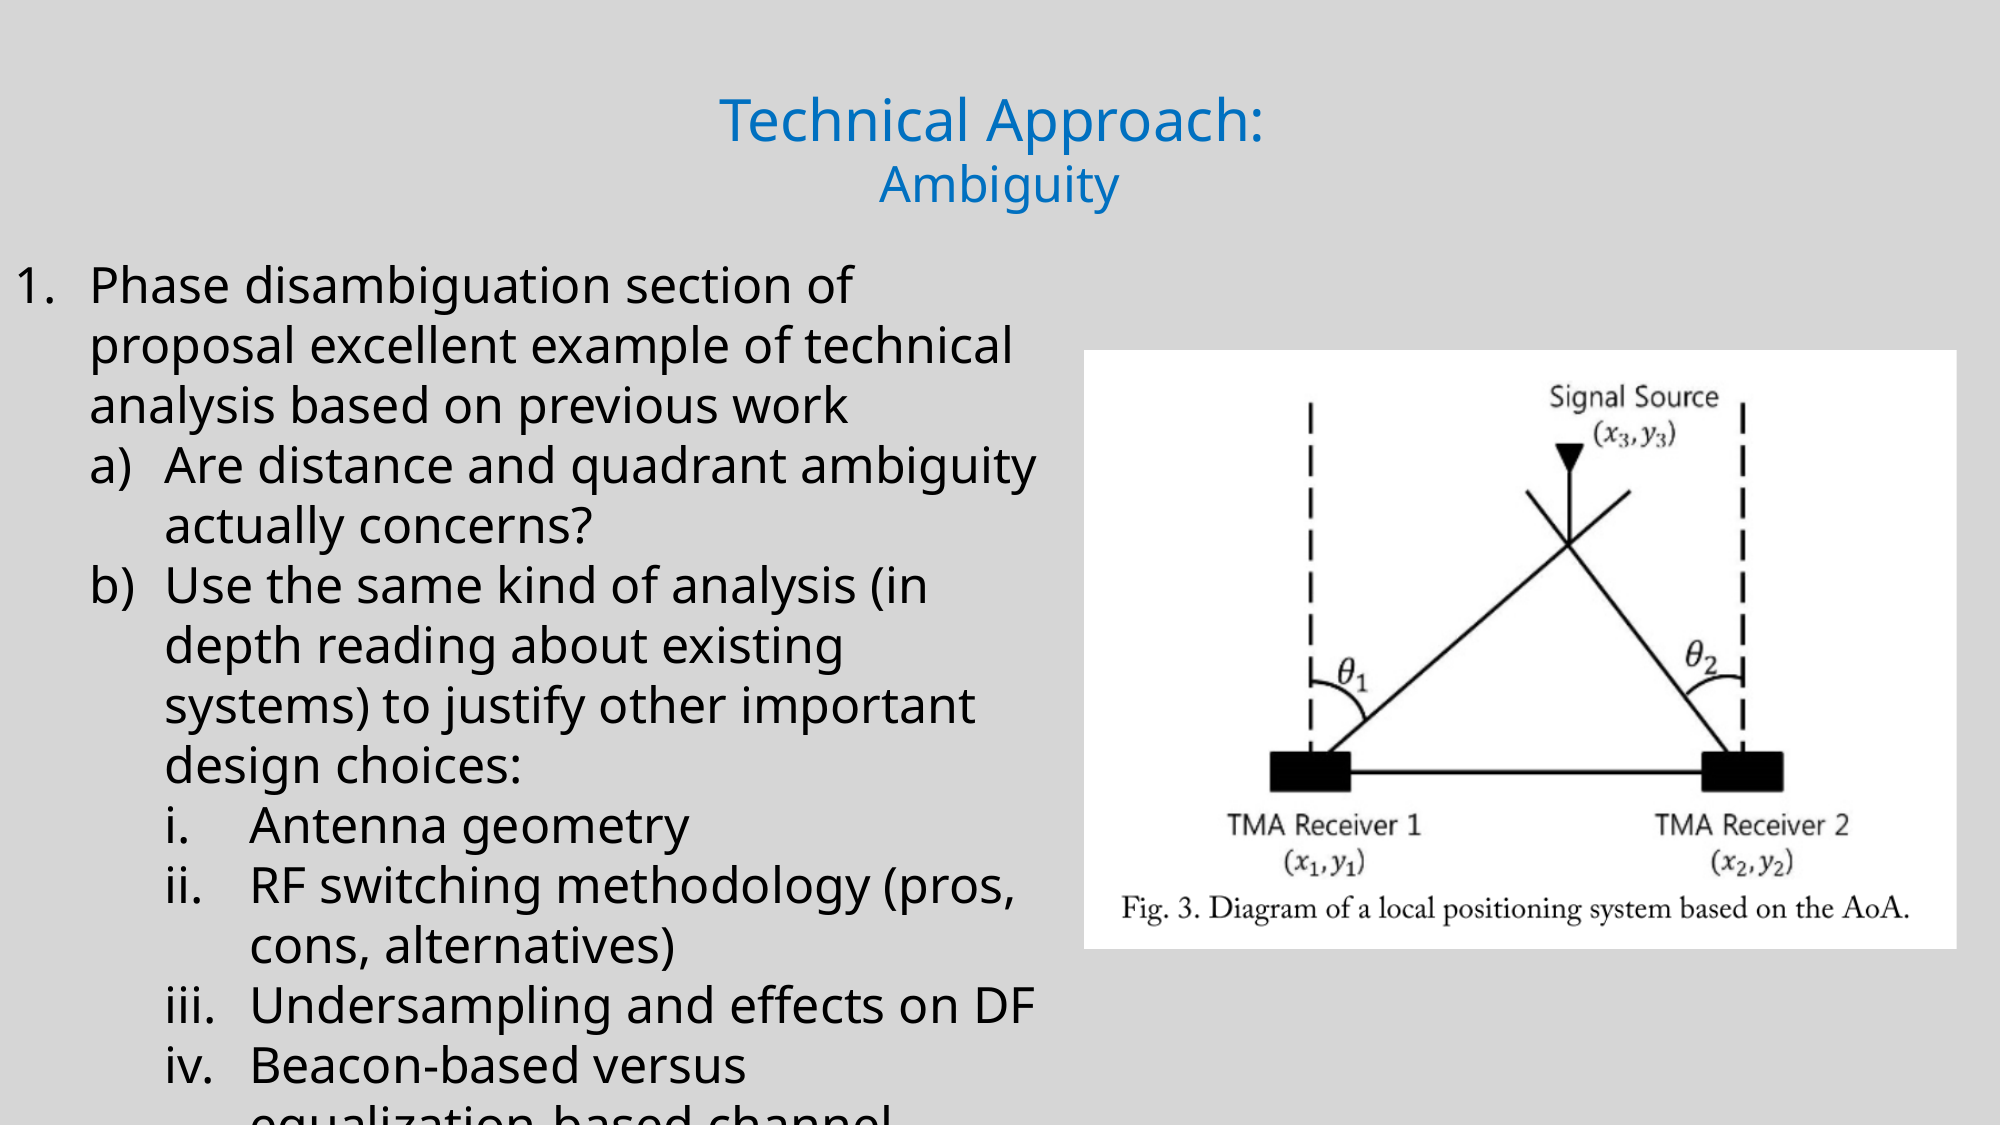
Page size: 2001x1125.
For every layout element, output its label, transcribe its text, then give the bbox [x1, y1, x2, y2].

text_box Phase disambiguation section of proposal excellent example of technical analysis based on previous work Are distance and quadrant ambiguity actually concerns? Use the same kind of analysis (in depth reading about existing systems) to justify other important design choices: Antenna geometry RF switching methodology (pros, cons, alternatives) Undersampling and effects on DF Beacon-based versus equalization-based channel synchronization [0, 246, 1064, 1125]
text_box Technical Approach: Ambiguity [270, 75, 1730, 221]
picture [1083, 350, 1957, 949]
